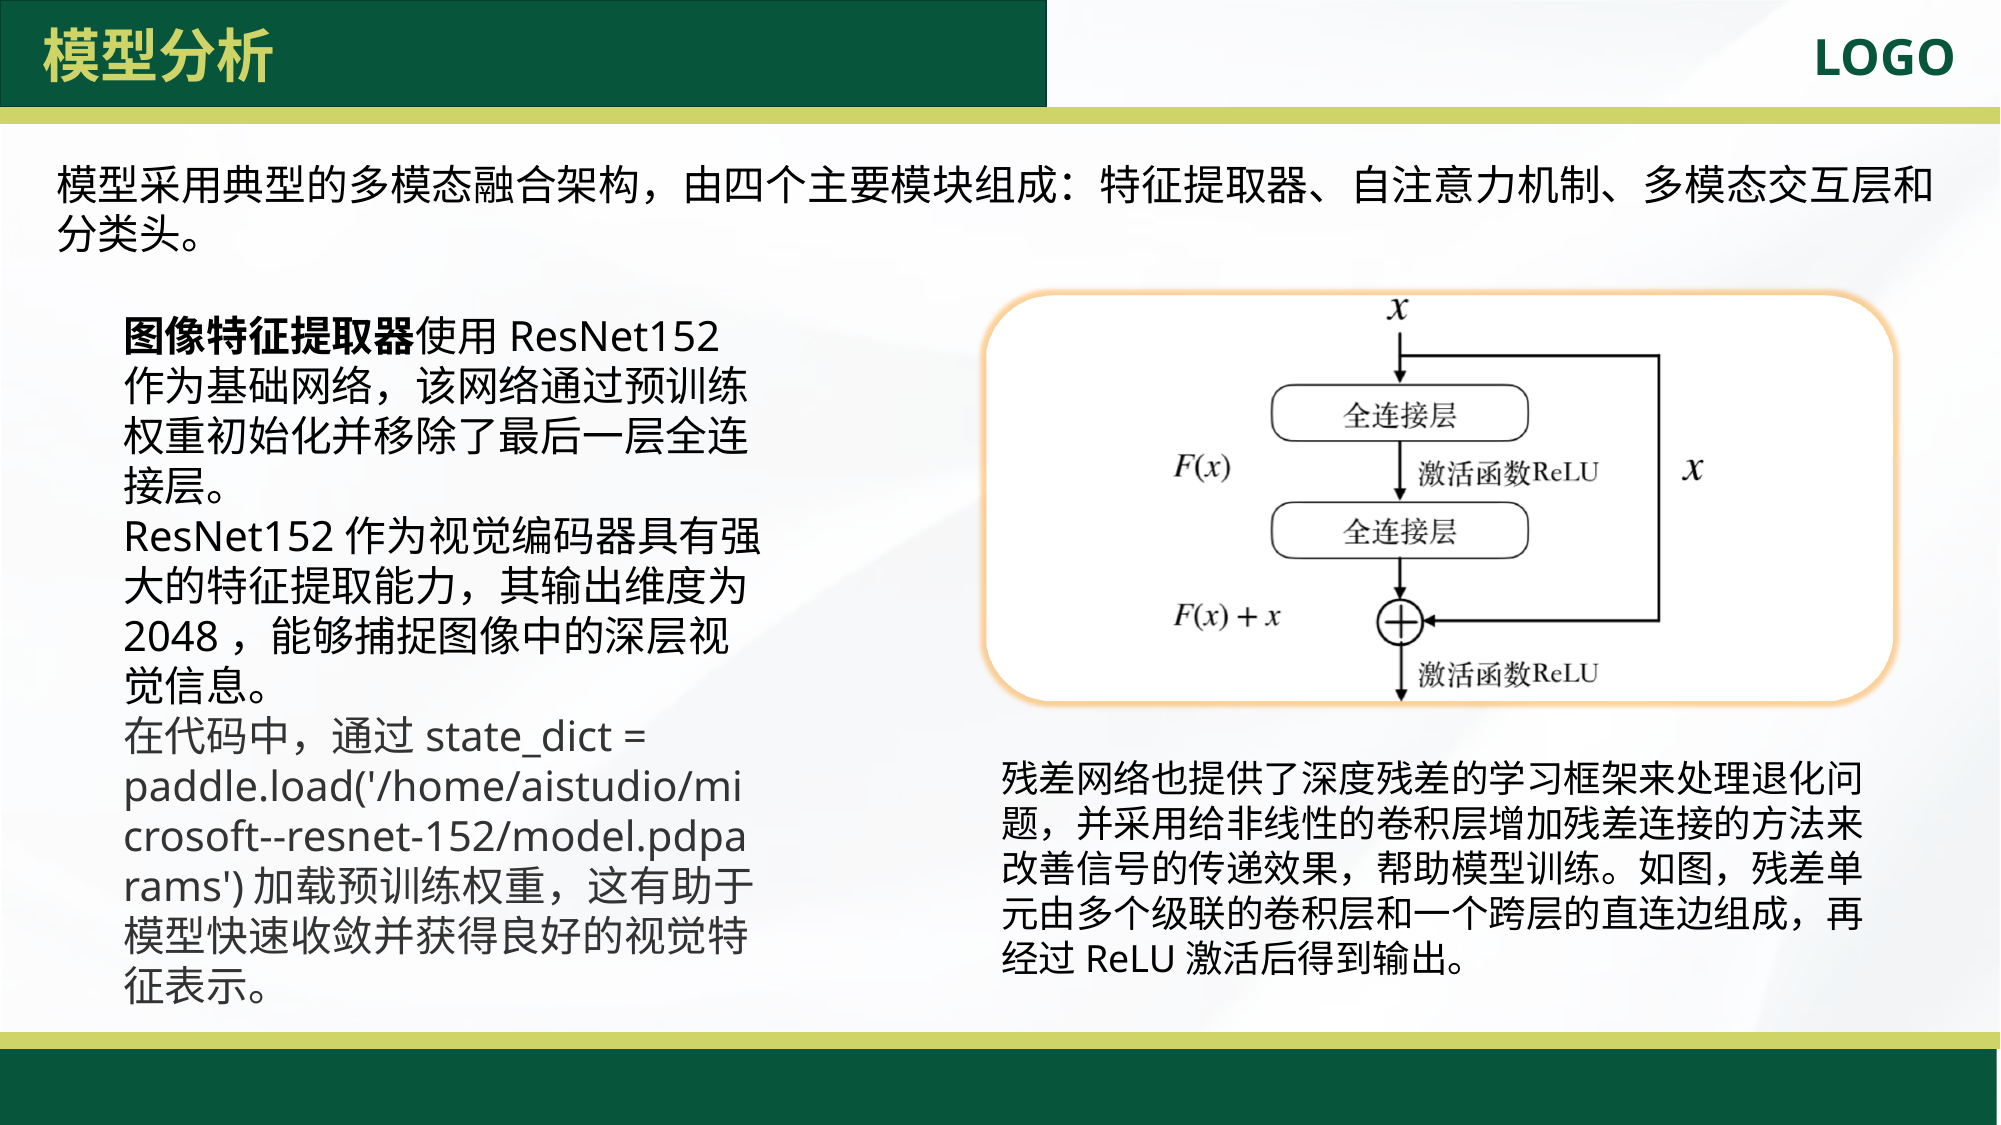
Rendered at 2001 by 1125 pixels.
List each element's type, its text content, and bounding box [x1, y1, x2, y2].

picture [972, 282, 1906, 714]
text_box 模型分析 [27, 11, 290, 97]
text_box 模型采用典型的多模态融合架构，由四个主要模块组成：特征提取器、自注意力机制、多模态交互层和分类头。 [41, 150, 1973, 266]
text_box 残差网络也提供了深度残差的学习框架来处理退化问题，并采用给非线性的卷积层增加残差连接的方法来改善信号的传递效果，帮助模型训练。如图，残差单元由多个级联的卷积层和一个跨层的直连边组成，再经过ReLU激活后得到输出。 [986, 747, 1906, 988]
text_box 图像特征提取器使用ResNet152作为基础网络，该网络通过预训练权重初始化并移除了最后一层全连接层。 ResNet152作为视觉编码器具有强大的特征提取能力，其输出维度为2048，能够捕捉图像中的深层视觉信息。 在代码中，通过state_dict = paddle.load('/home/aistudio/microsoft--resnet-152/model.pdparams')加载预训练权重，这有助于模型快速收敛并获得良好的视觉特征表示。 [108, 302, 778, 1018]
